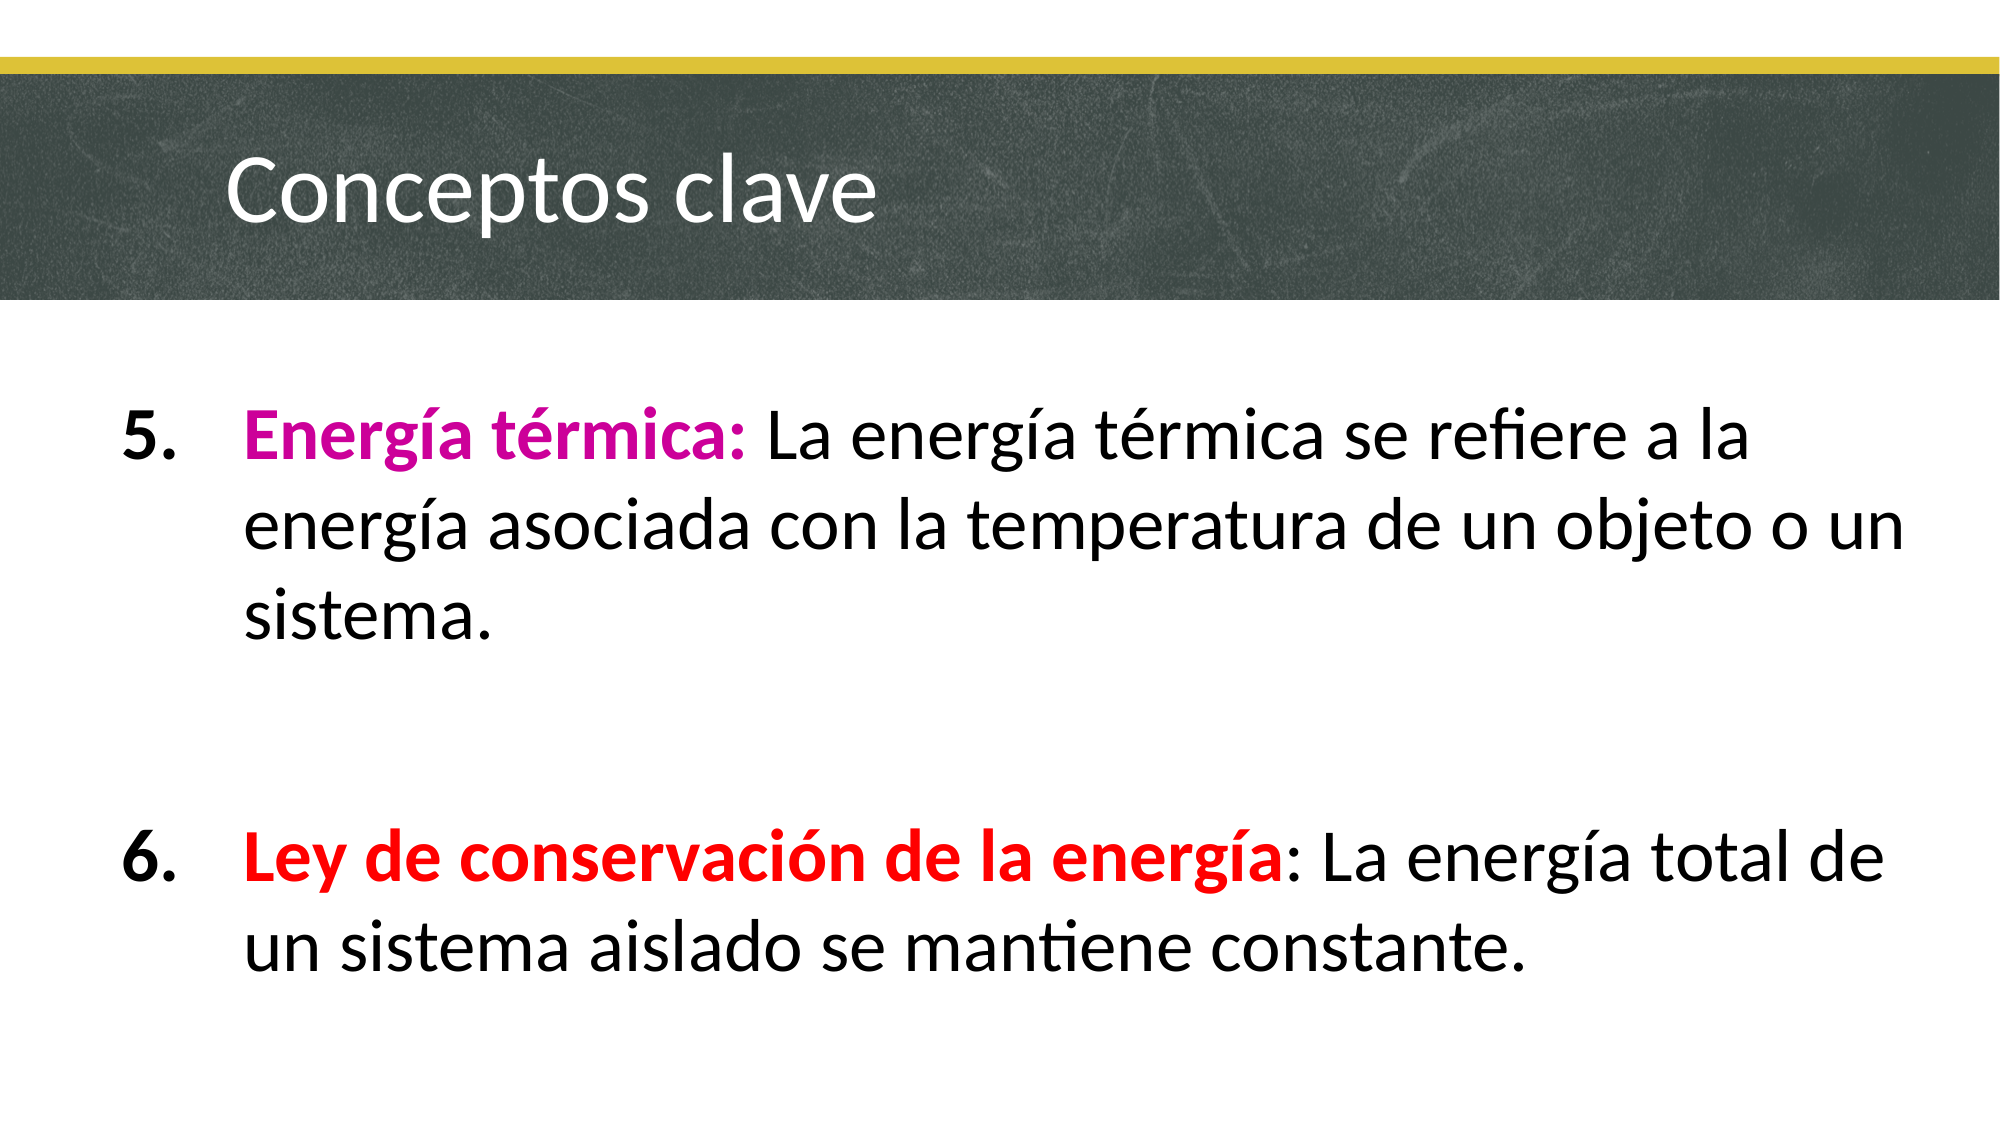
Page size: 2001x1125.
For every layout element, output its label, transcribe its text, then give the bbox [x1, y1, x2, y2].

title Conceptos clave [210, 76, 1790, 300]
picture [0, 74, 2000, 300]
list Energía térmica: La energía térmica se refiere a la energía asociada con la temperatura de un objeto o un sistema. Ley de conservación de la energía: La energía total de un sistema aislado se mantiene constante. [106, 376, 1926, 1100]
